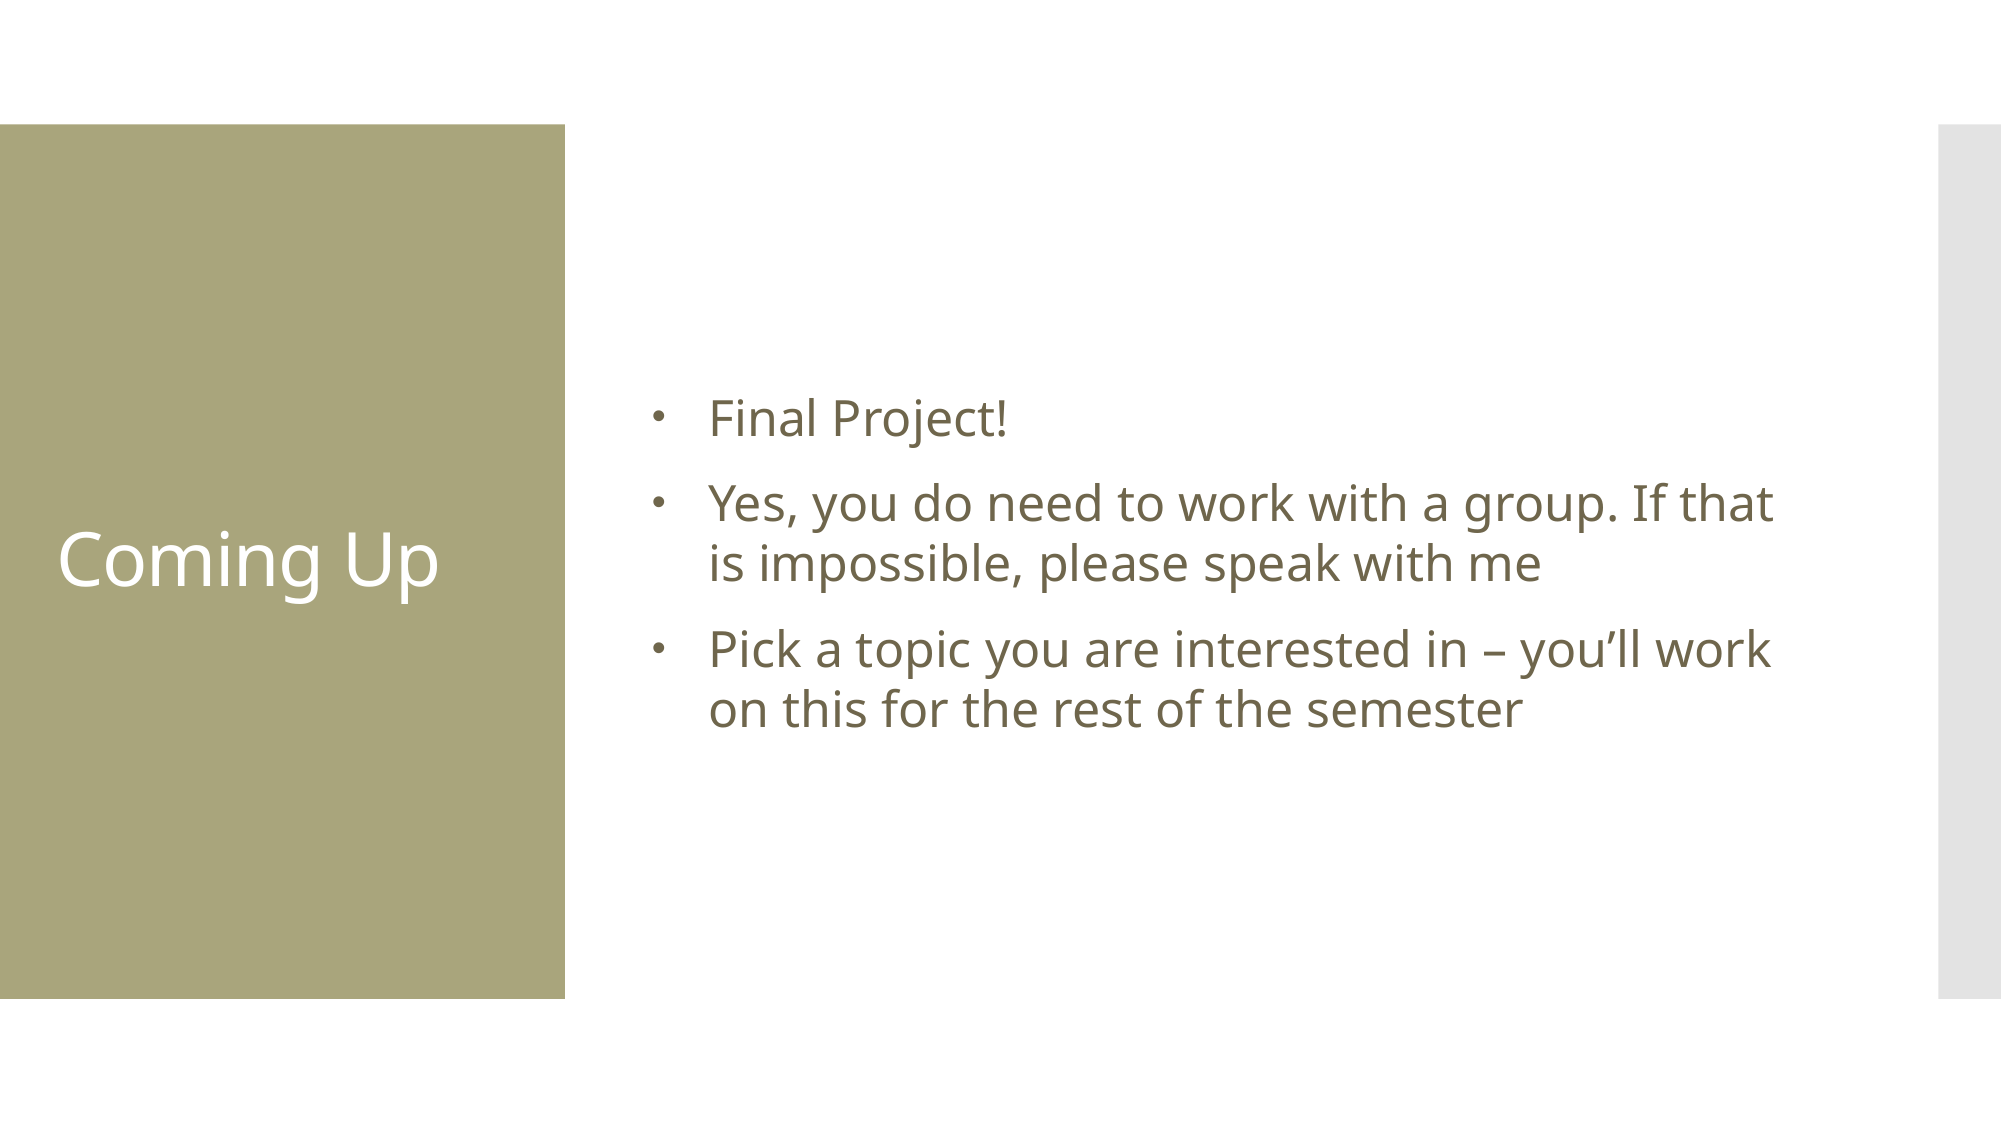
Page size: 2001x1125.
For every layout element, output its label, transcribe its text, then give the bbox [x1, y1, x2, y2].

list Final Project! Yes, you do need to work with a group. If that is impossible, please speak with me Pick a topic you are interested in – you’ll work on this for the rest of the semester [634, 141, 1835, 982]
title Coming Up [41, 184, 525, 940]
